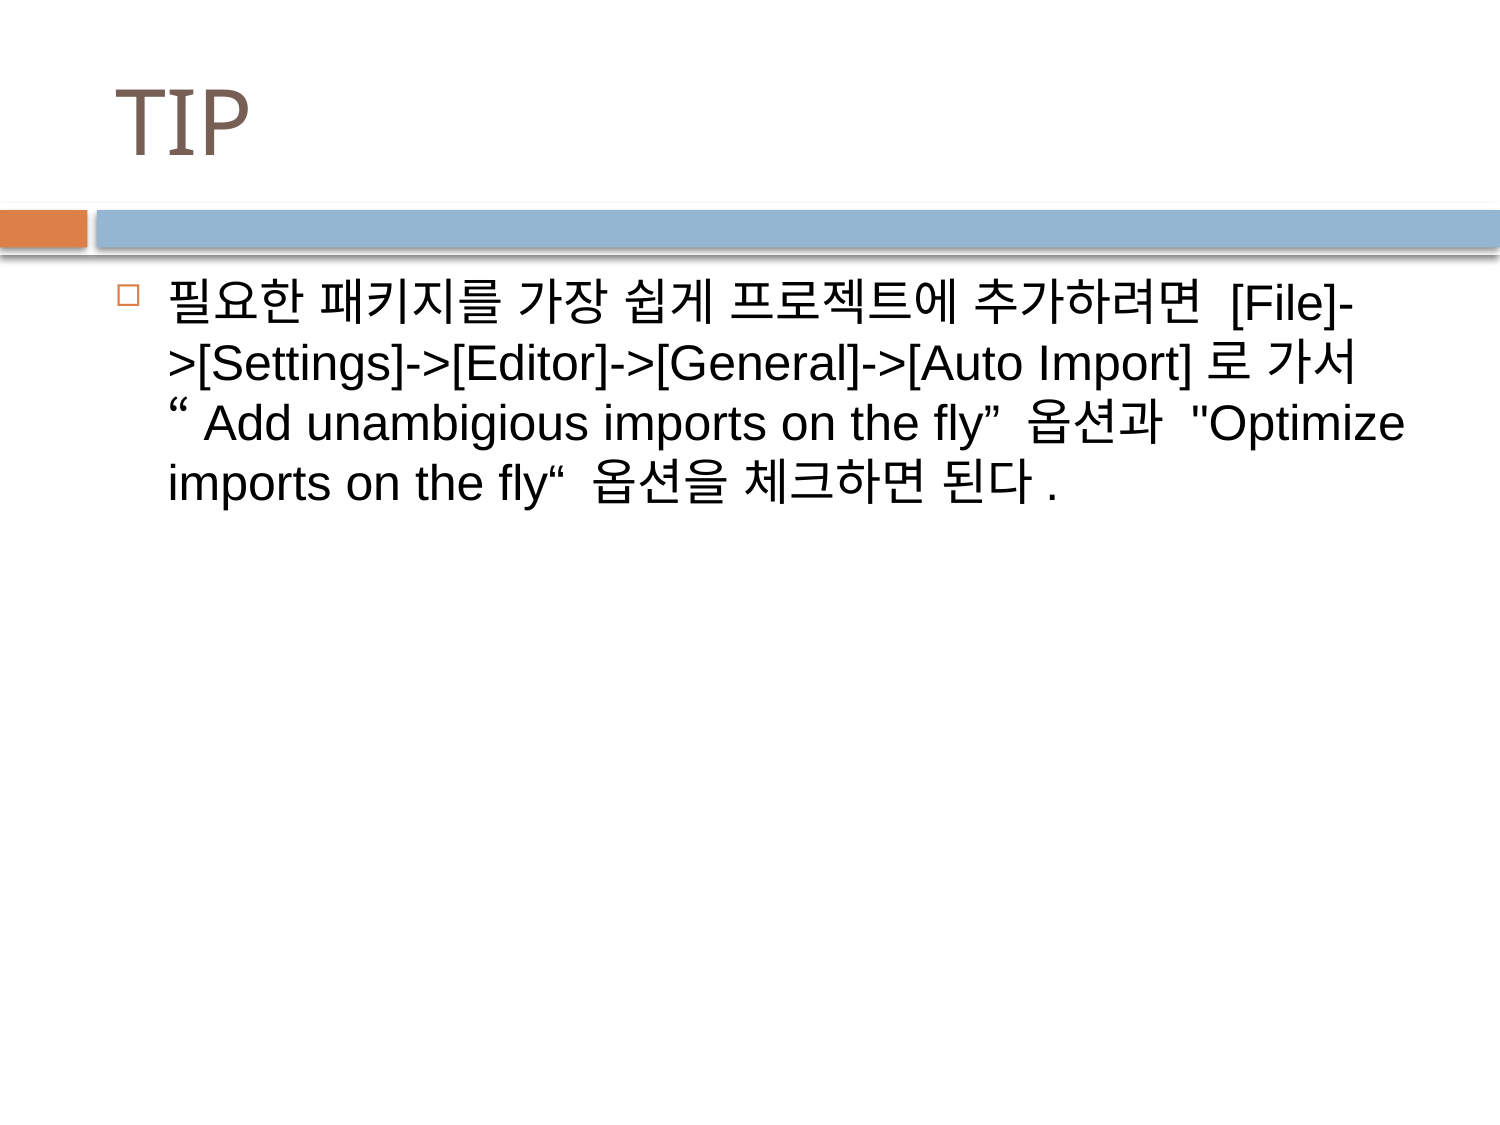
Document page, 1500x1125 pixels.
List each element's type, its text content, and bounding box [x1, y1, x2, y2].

title TIP [100, 37, 1438, 200]
list 필요한 패키지를 가장 쉽게 프로젝트에 추가하려면 [File]->[Settings]->[Editor]->[General]->[Auto Import]로 가서 “Add unambigious imports on the fly” 옵션과 "Optimize imports on the fly“ 옵션을 체크하면 된다. [100, 262, 1438, 1000]
